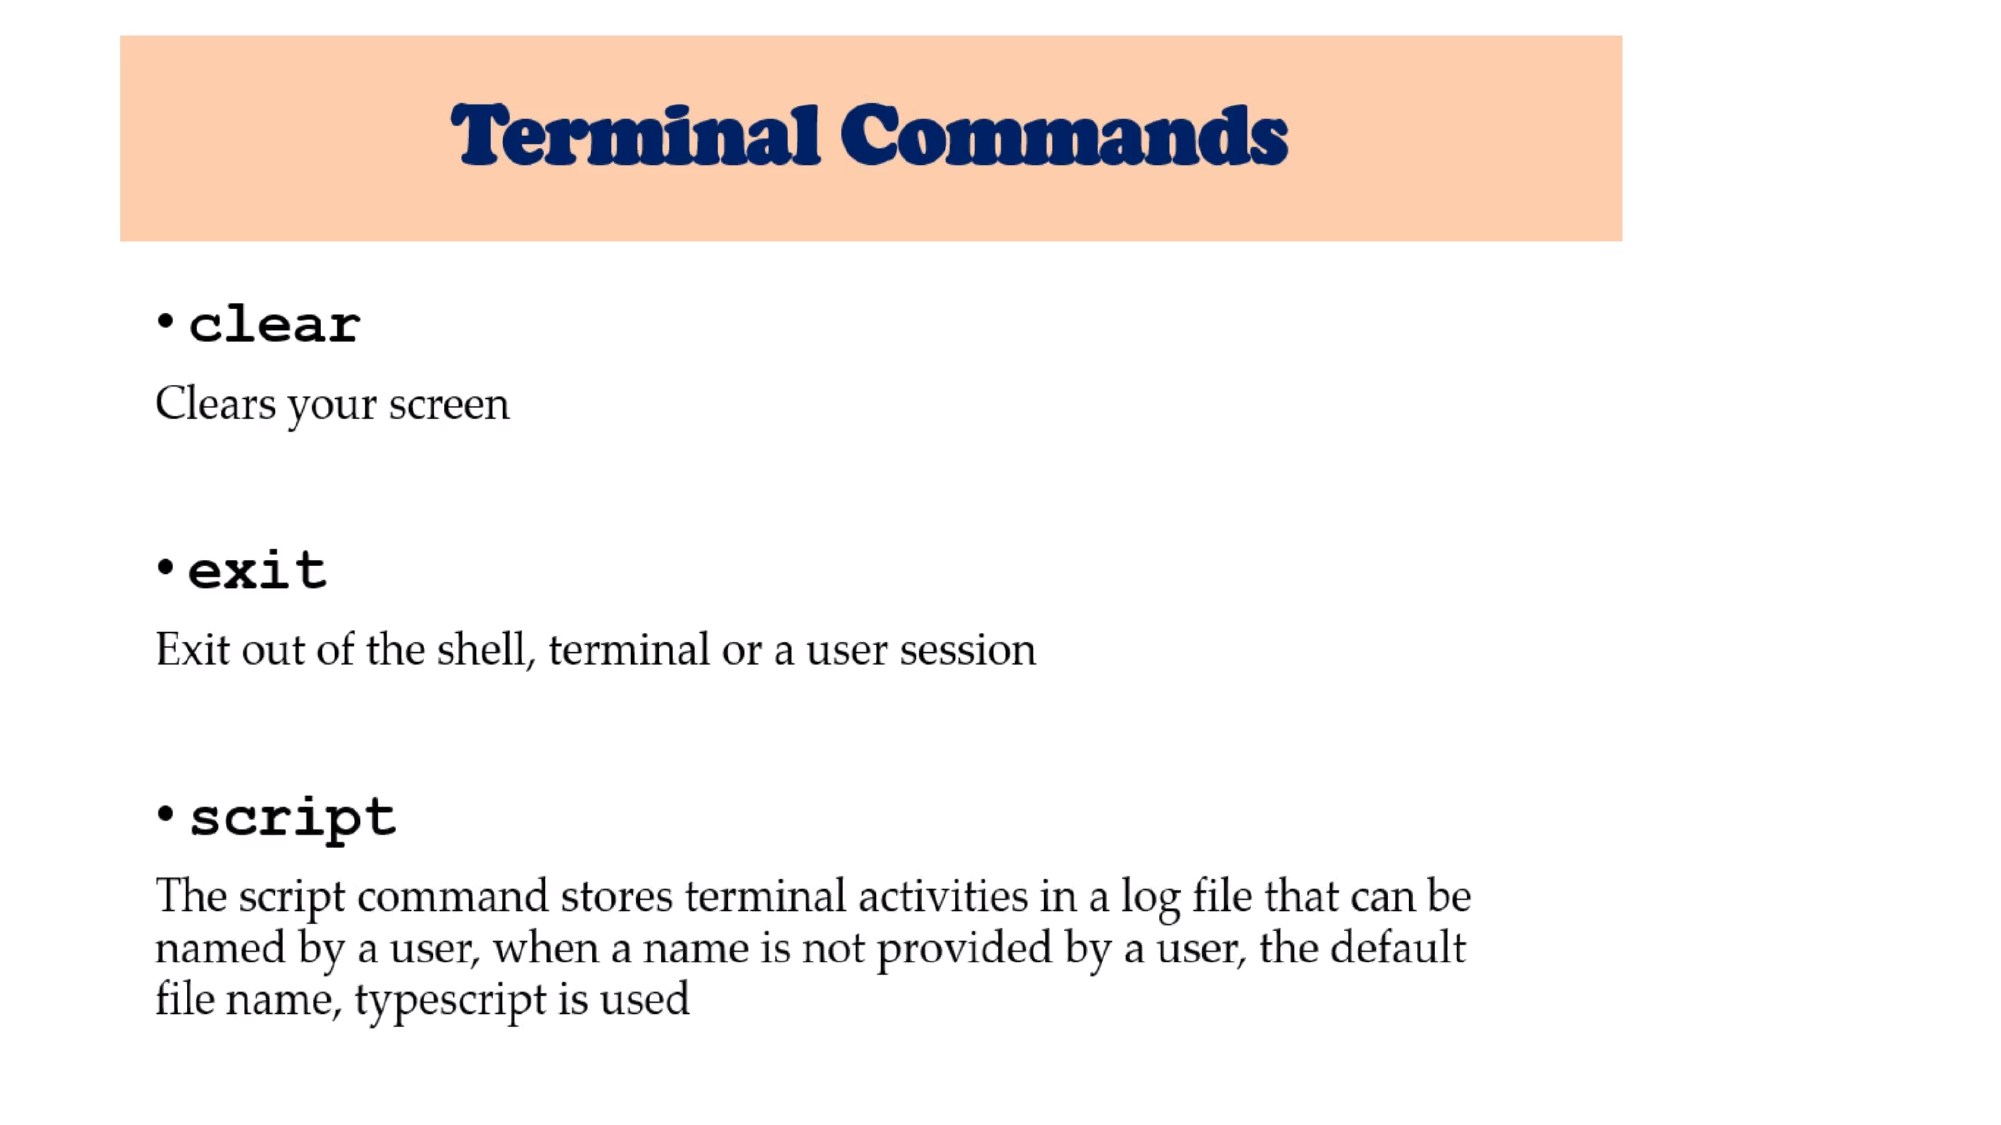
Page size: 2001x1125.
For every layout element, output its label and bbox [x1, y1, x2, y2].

picture [0, 0, 1640, 1061]
